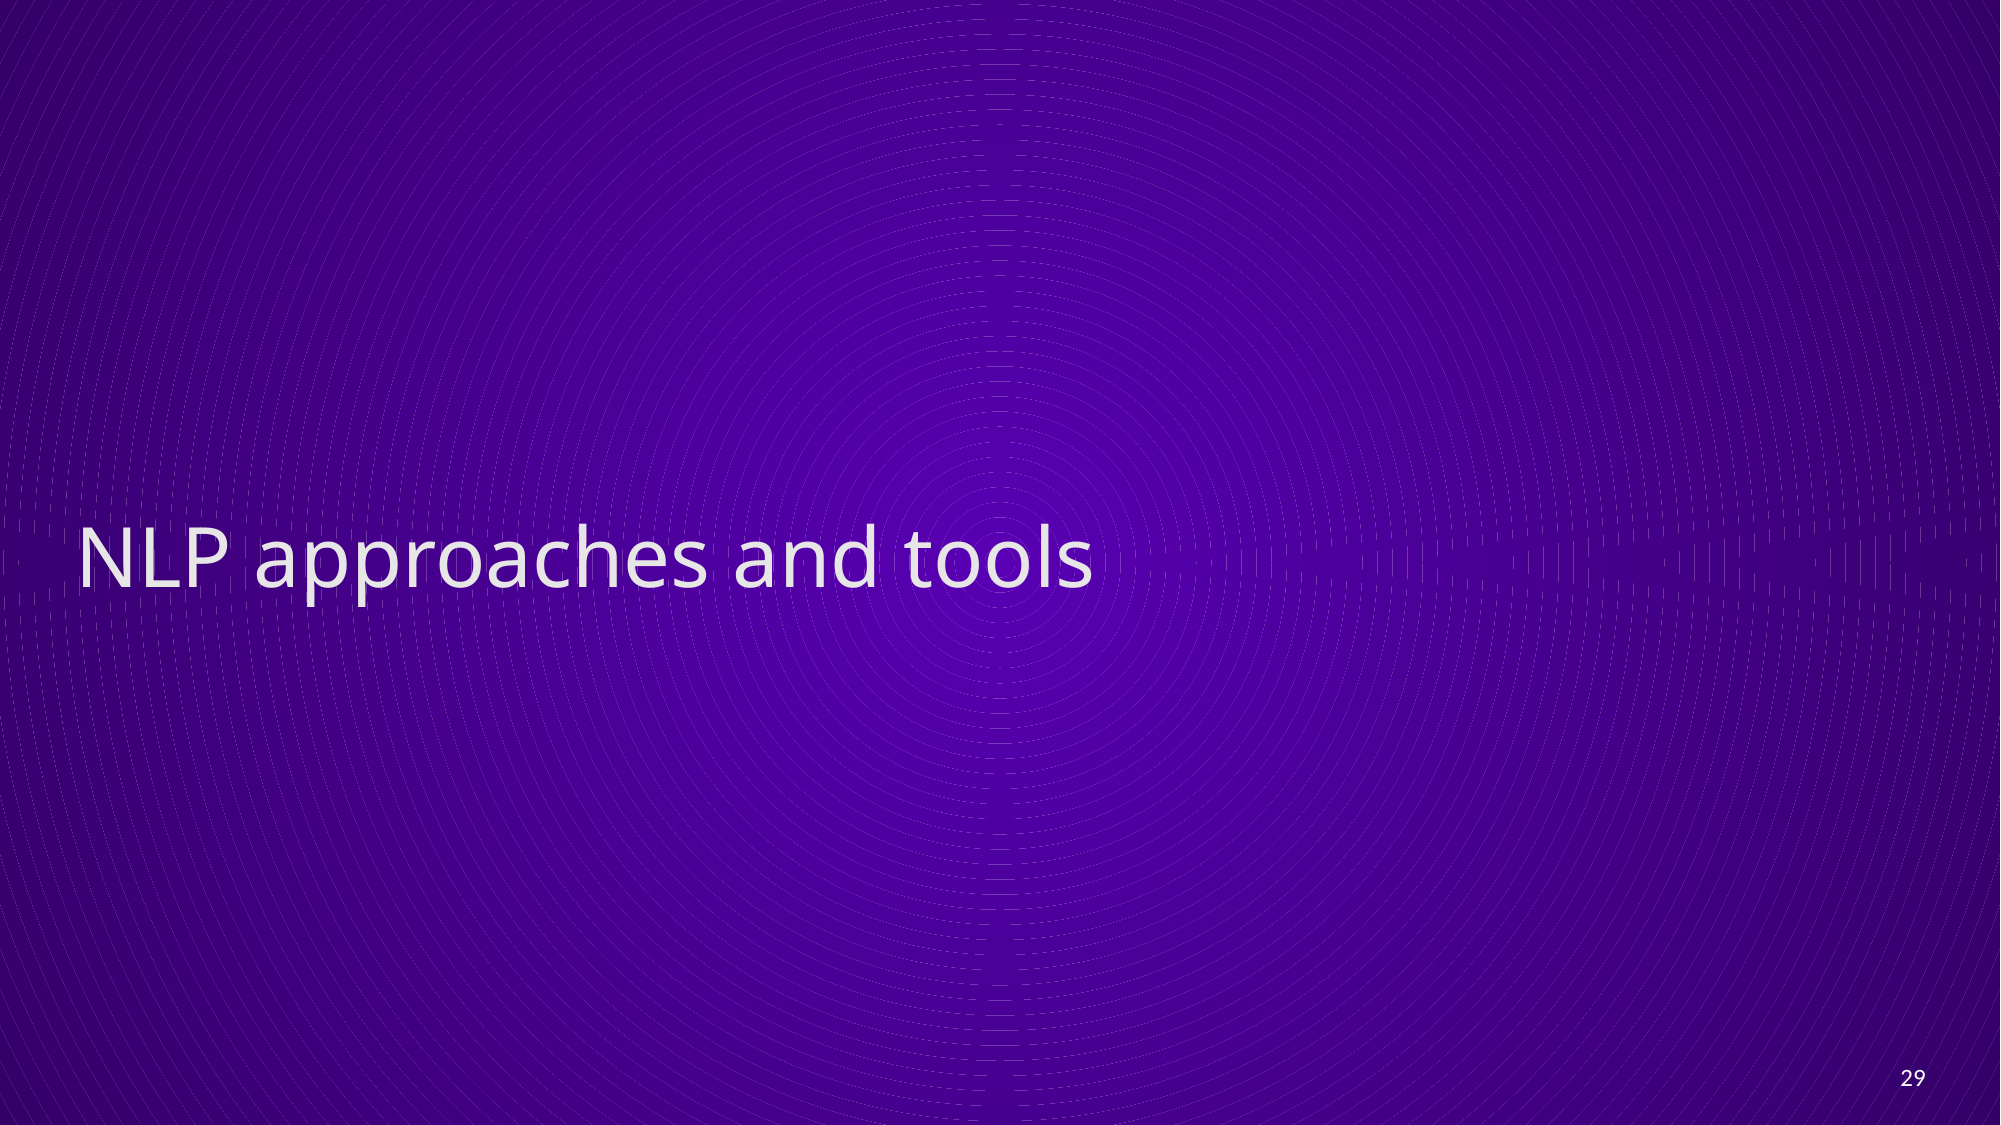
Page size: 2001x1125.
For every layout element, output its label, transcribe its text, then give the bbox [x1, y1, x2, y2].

title NLP approaches and tools [60, 399, 1942, 722]
slide_number 29 [1861, 1057, 1941, 1095]
